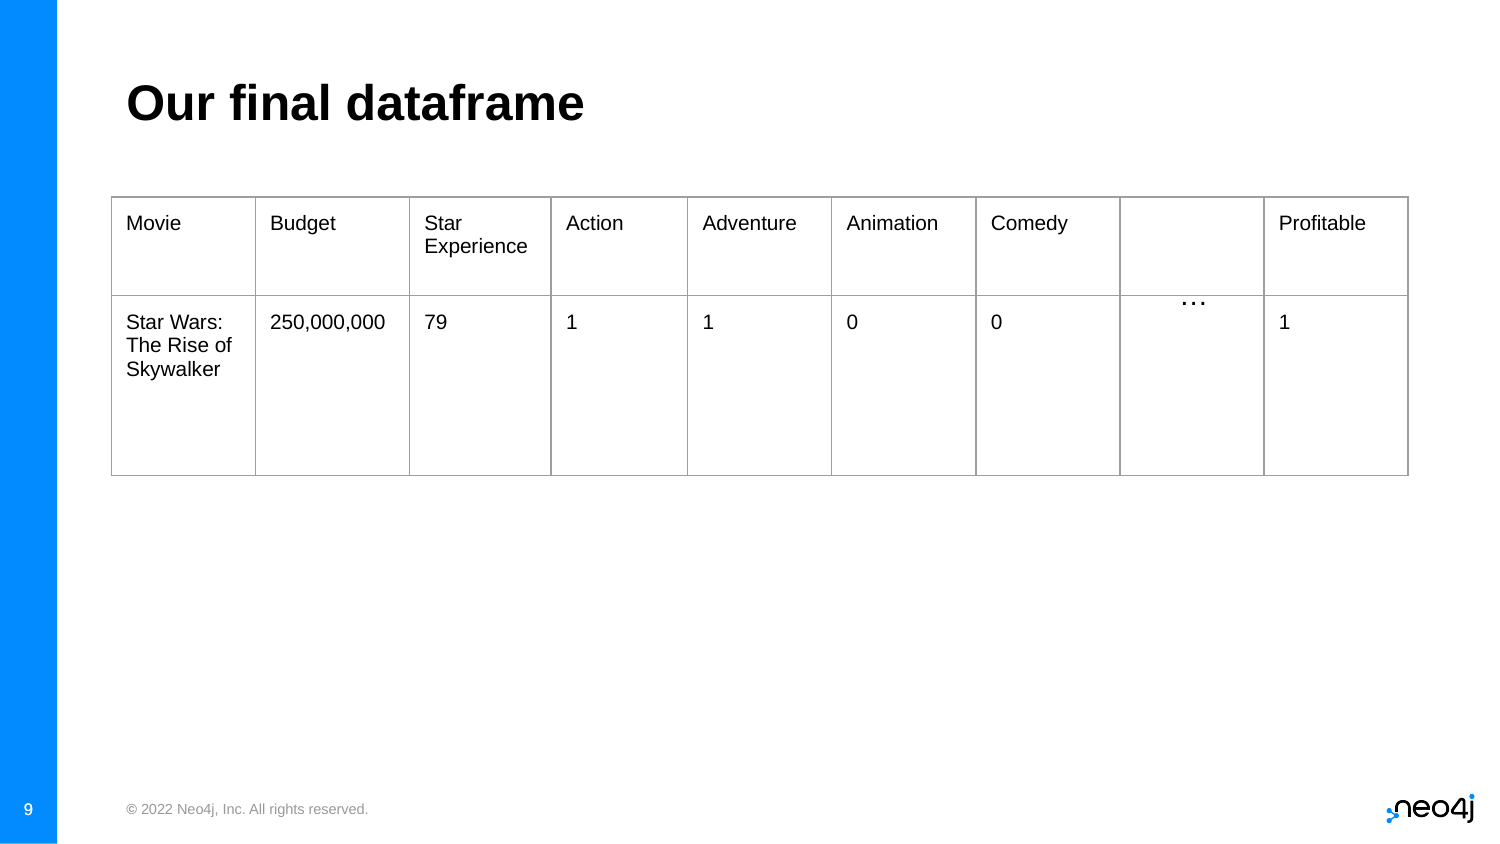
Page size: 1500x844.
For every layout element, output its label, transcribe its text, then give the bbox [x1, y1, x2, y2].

picture [1385, 791, 1476, 826]
table_header Action [552, 198, 687, 295]
table_cell 250,000,000 [256, 296, 409, 475]
table_cell 0 [977, 296, 1119, 475]
title Our final dataframe [111, 60, 1432, 155]
table_cell Star Wars: The Rise of Skywalker [112, 296, 255, 475]
table_cell [1121, 296, 1263, 475]
table_cell 0 [832, 296, 975, 475]
table_header Budget [256, 198, 409, 295]
table_header [1121, 198, 1263, 295]
table_cell 1 [688, 296, 831, 475]
table_cell 79 [410, 296, 550, 475]
table_cell 1 [552, 296, 687, 475]
table_cell 1 [1265, 296, 1407, 475]
table_header Adventure [688, 198, 831, 295]
table_header Comedy [977, 198, 1119, 295]
table_header Movie [112, 198, 255, 295]
table_header Animation [832, 198, 975, 295]
table_header Star Experience [410, 198, 550, 295]
text_box … [1164, 261, 1253, 326]
slide_number ‹#› [0, 776, 58, 842]
table_header Profitable [1265, 198, 1407, 295]
